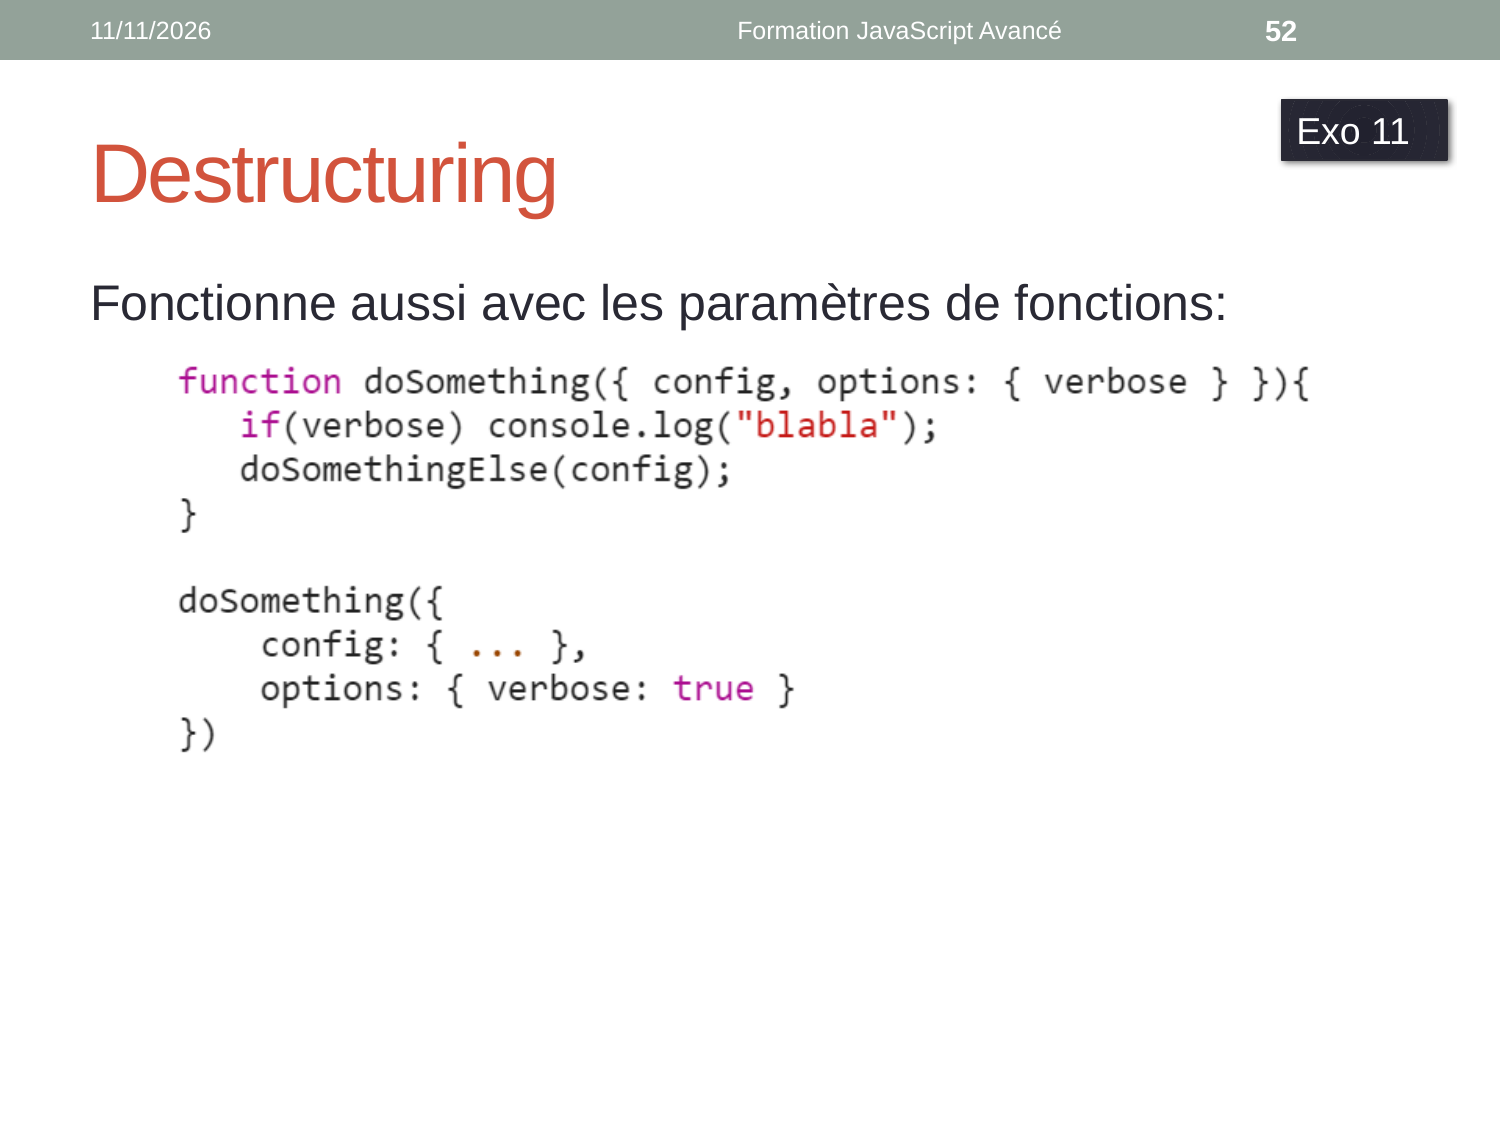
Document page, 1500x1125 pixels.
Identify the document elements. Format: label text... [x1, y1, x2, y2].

title Destructuring [75, 87, 1425, 250]
list Fonctionne aussi avec les paramètres de fonctions: [75, 262, 1425, 1083]
picture [155, 353, 1344, 772]
text_box Exo 11 [1281, 99, 1448, 161]
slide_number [75, 3, 550, 57]
footer Formation JavaScript Avancé [562, 3, 1238, 57]
slide_number 52 [1250, 3, 1425, 57]
